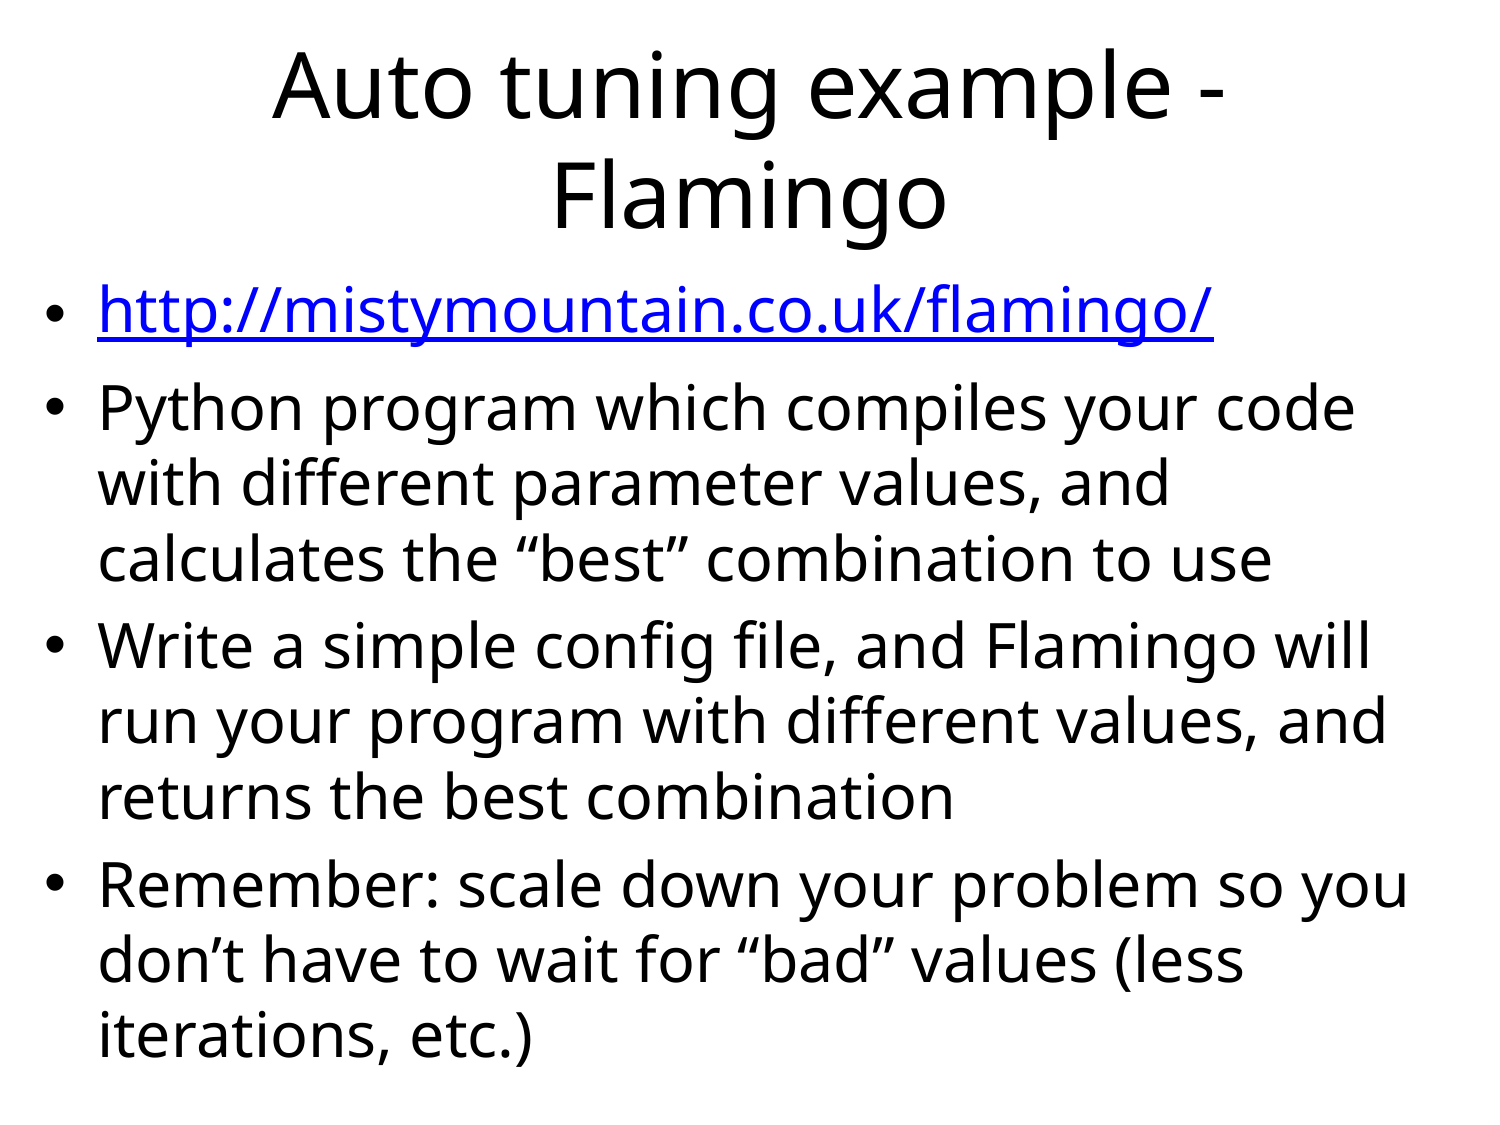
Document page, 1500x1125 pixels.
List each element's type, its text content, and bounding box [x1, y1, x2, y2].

text_box Auto tuning example - Flamingo [75, 42, 1425, 231]
text_box http://mistymountain.co.uk/flamingo/ Python program which compiles your code with different parameter values, and calculates the “best” combination to use Write a simple config file, and Flamingo will run your program with different values, and returns the best combination Remember: scale down your problem so you don’t have to wait for “bad” values (less iterations, etc.) [29, 262, 1471, 1083]
